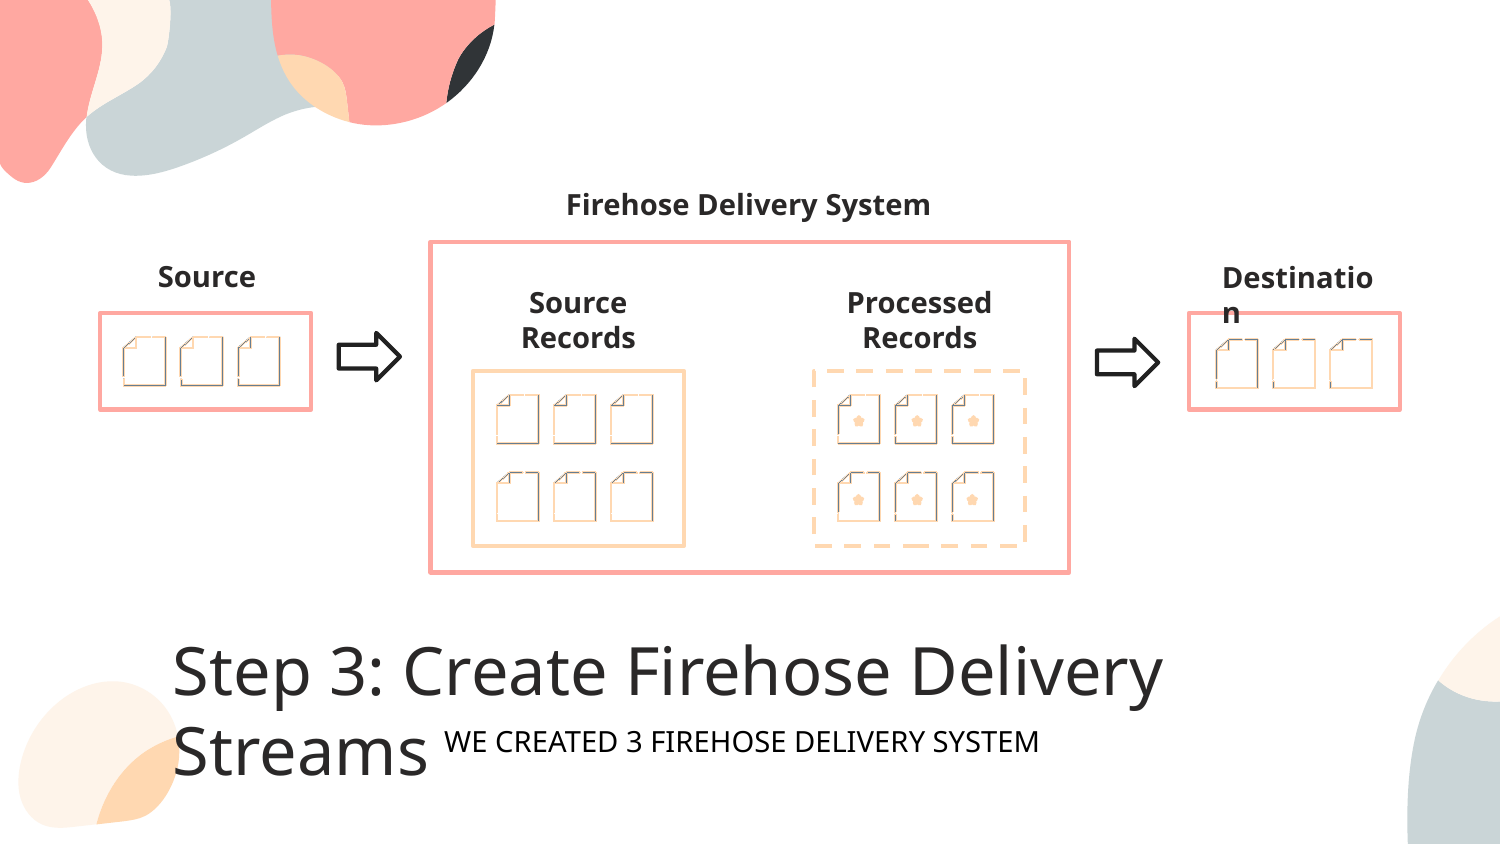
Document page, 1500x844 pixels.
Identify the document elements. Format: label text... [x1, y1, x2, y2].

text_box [99, 178, 1401, 573]
title Step 3: Create Firehose Delivery Streams [153, 613, 1373, 728]
text_box WE CREATED 3 FIREHOSE DELIVERY SYSTEM [429, 715, 1098, 766]
